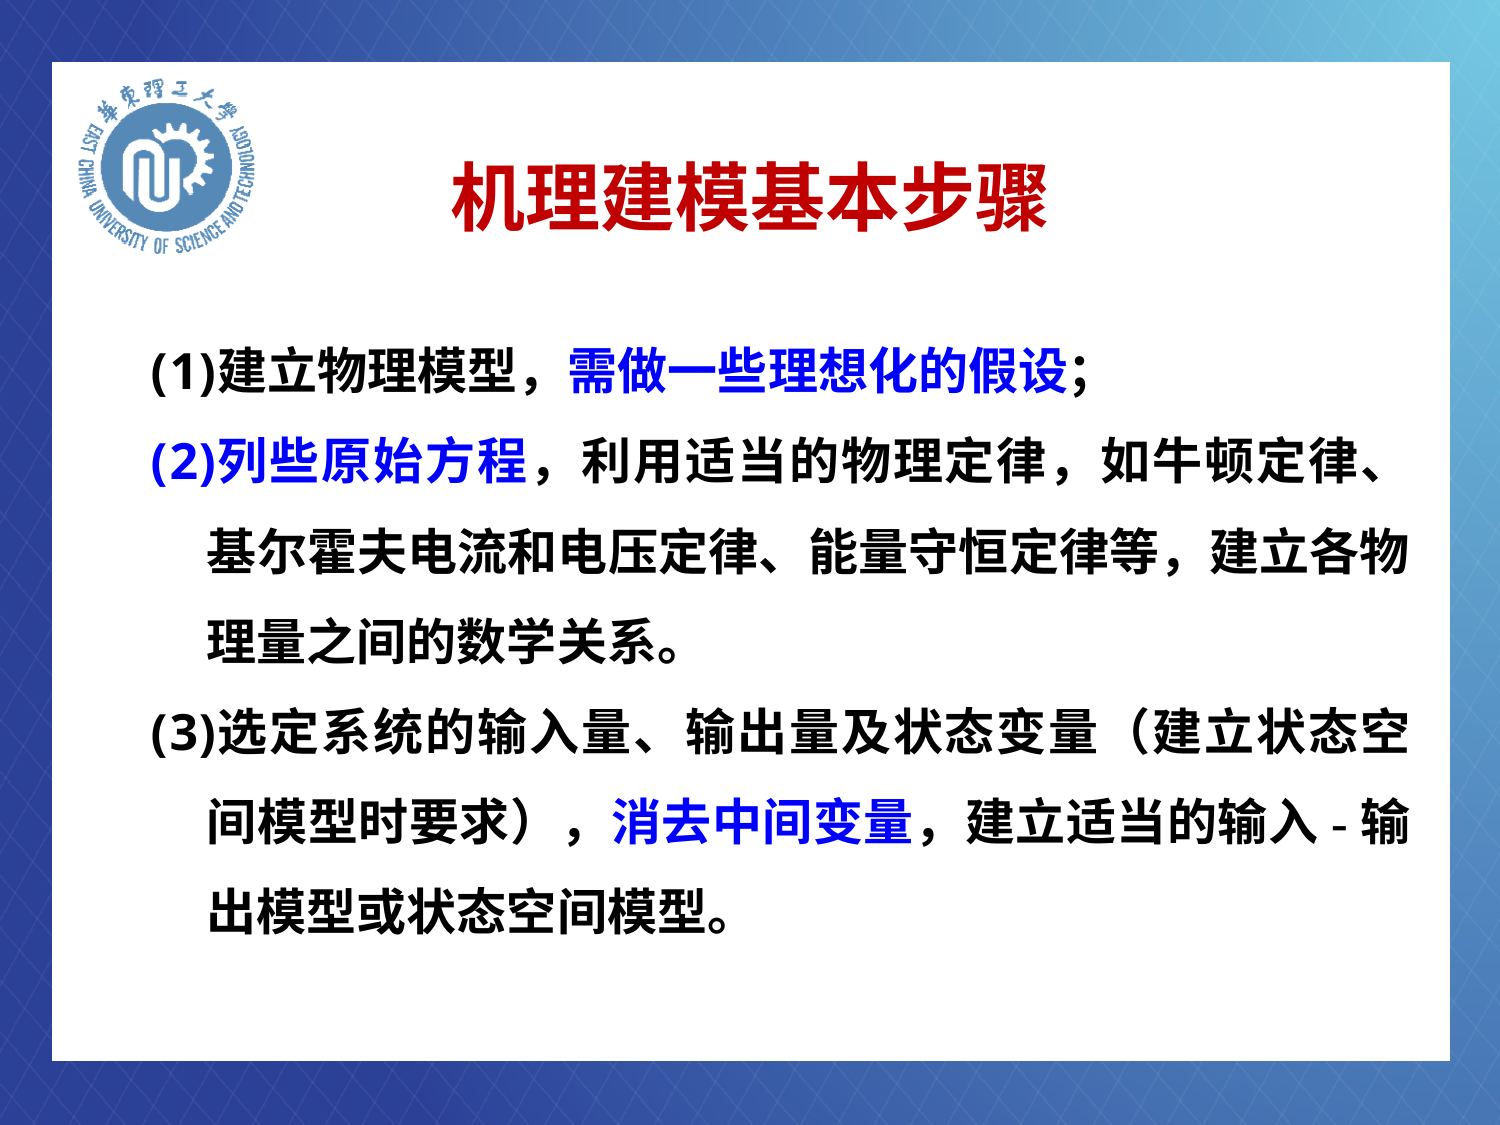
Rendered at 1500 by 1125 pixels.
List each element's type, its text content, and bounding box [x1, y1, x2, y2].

text_box 建立物理模型，需做一些理想化的假设； 列些原始方程，利用适当的物理定律，如牛顿定律、基尔霍夫电流和电压定律、能量守恒定律等，建立各物理量之间的数学关系。 选定系统的输入量、输出量及状态变量（建立状态空间模型时要求），消去中间变量，建立适当的输入-输出模型或状态空间模型。 [135, 302, 1425, 948]
title 机理建模基本步骤 [74, 101, 1426, 290]
picture [0, 0, 1500, 1125]
